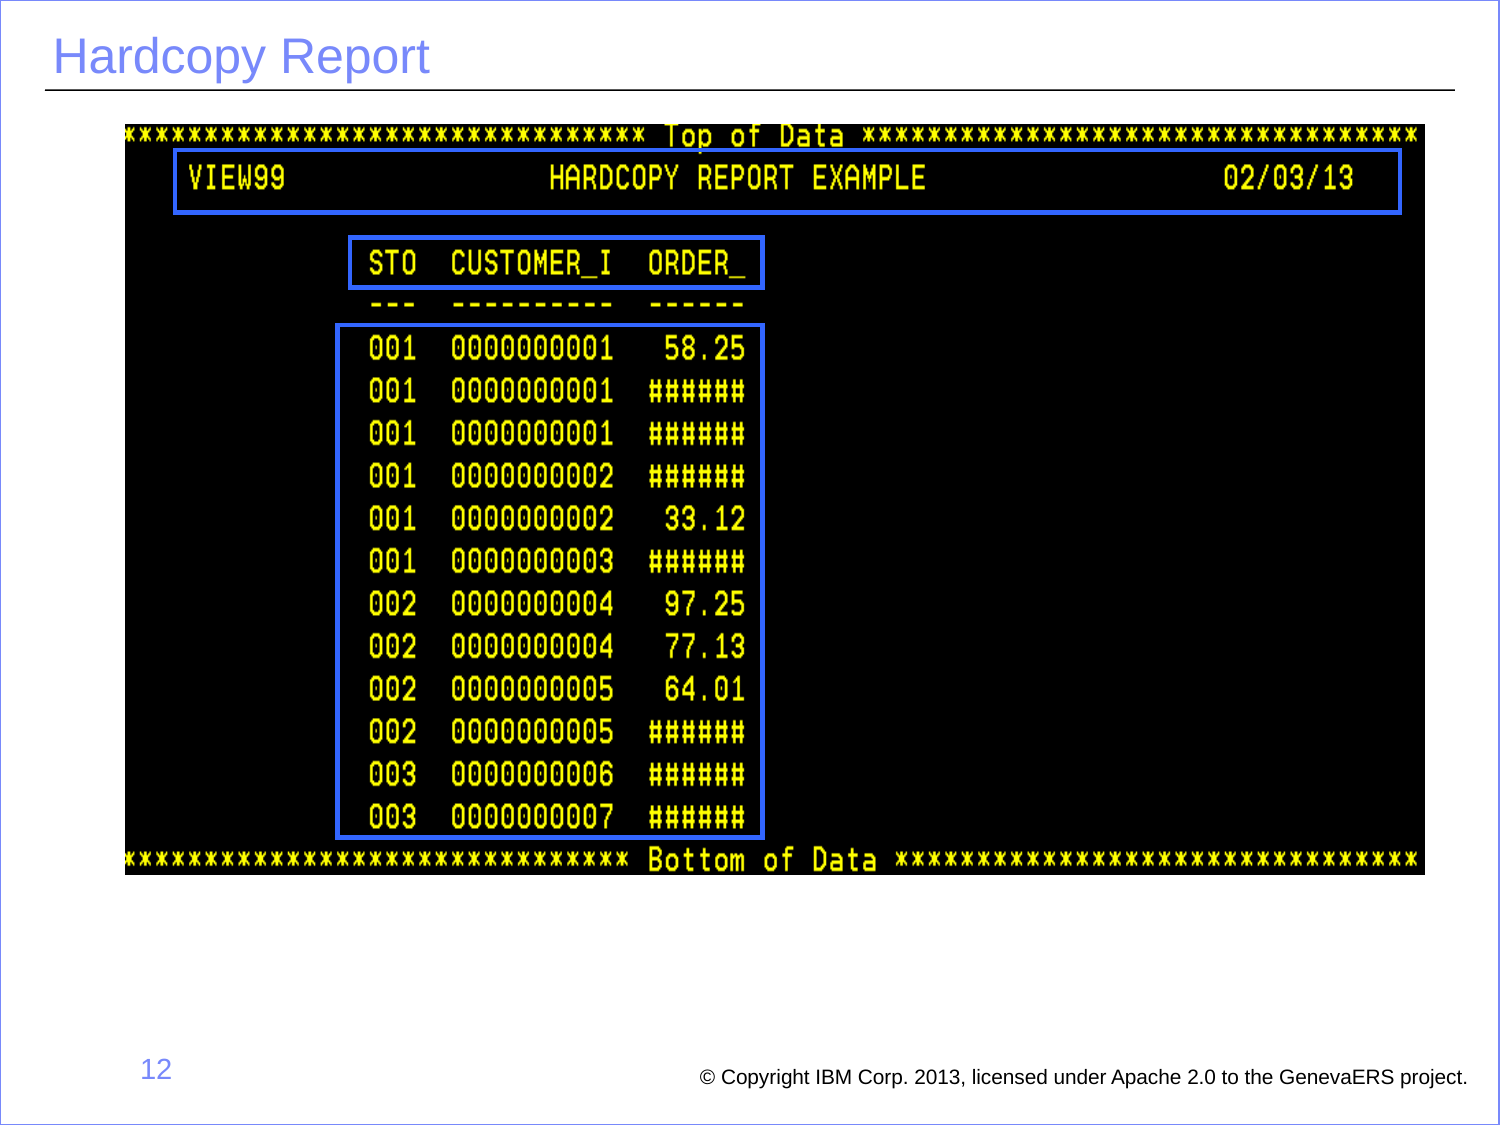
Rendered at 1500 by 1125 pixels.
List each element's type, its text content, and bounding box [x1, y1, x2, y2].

title Hardcopy Report [37, 22, 1321, 113]
slide_number 12 [37, 1046, 188, 1125]
picture [124, 124, 1426, 876]
